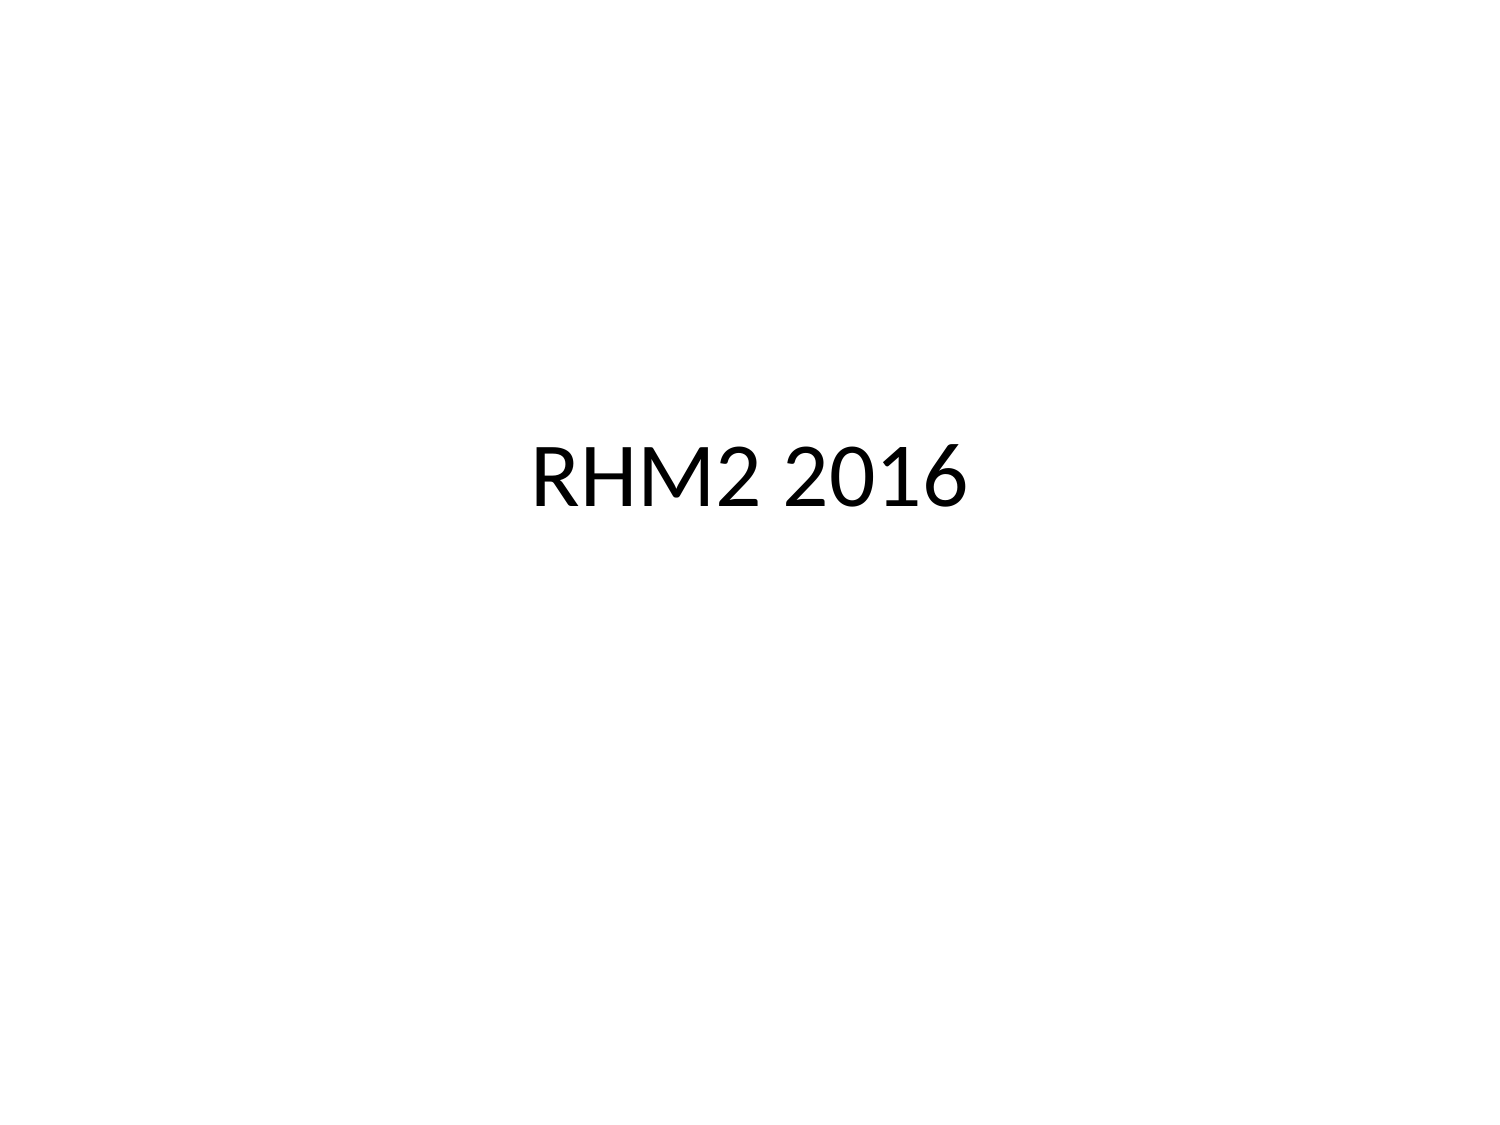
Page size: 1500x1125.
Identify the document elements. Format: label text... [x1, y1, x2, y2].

title RHM2 2016 [112, 349, 1388, 591]
